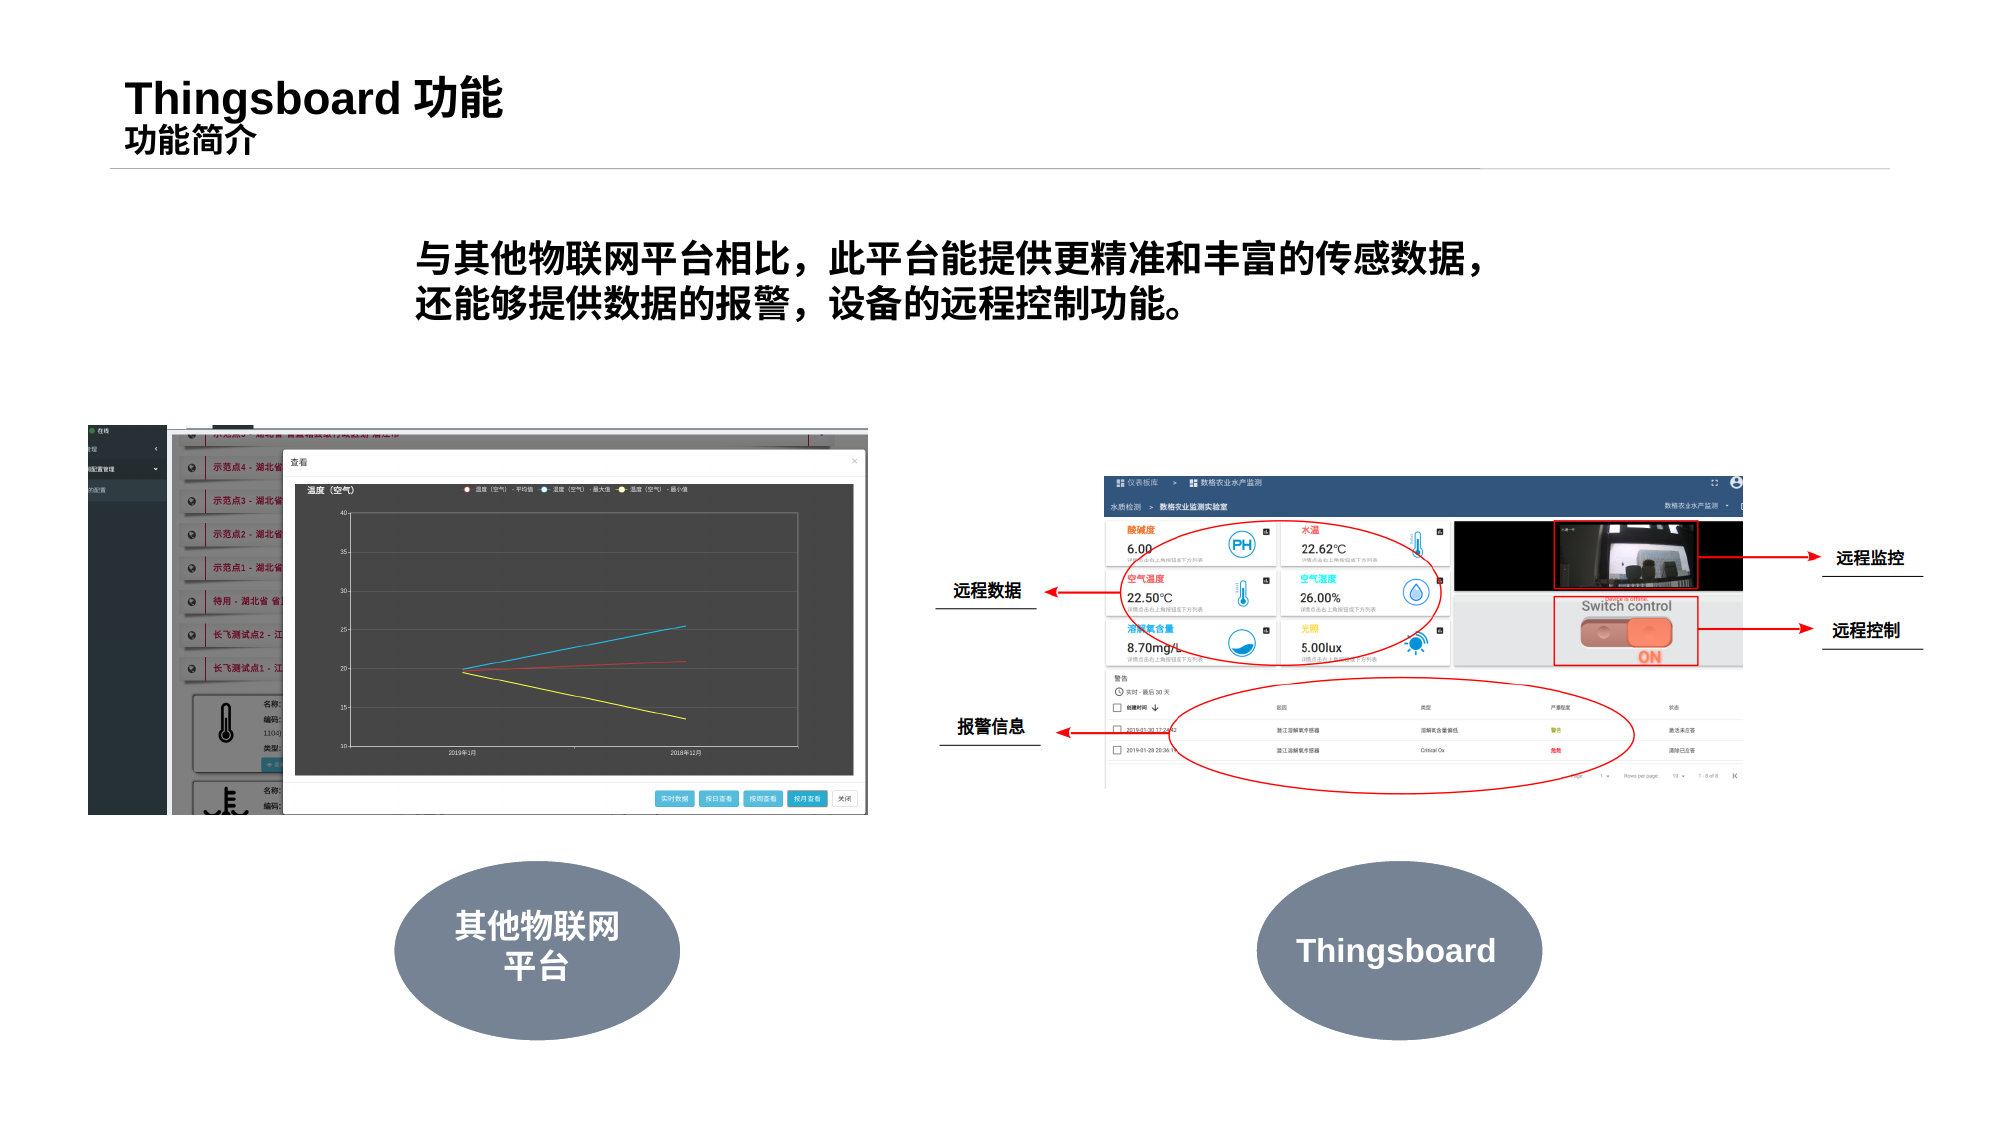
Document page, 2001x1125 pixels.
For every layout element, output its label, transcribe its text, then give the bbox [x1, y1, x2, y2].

picture [922, 435, 1944, 810]
text_box [1286, 1011, 1514, 1046]
text_box [1252, 856, 1548, 1007]
text_box [389, 856, 685, 1046]
text_box 与其他物联网平台相比，此平台能提供更精准和丰富的传感数据，还能够提供数据的报警，设备的远程控制功能。 [401, 227, 1542, 343]
text_box 其他物联网平台 [431, 897, 644, 1011]
text_box Thingsboard [1275, 921, 1518, 1011]
text_box Thingsboard功能 功能简介 [109, 0, 1889, 168]
picture [88, 424, 869, 816]
